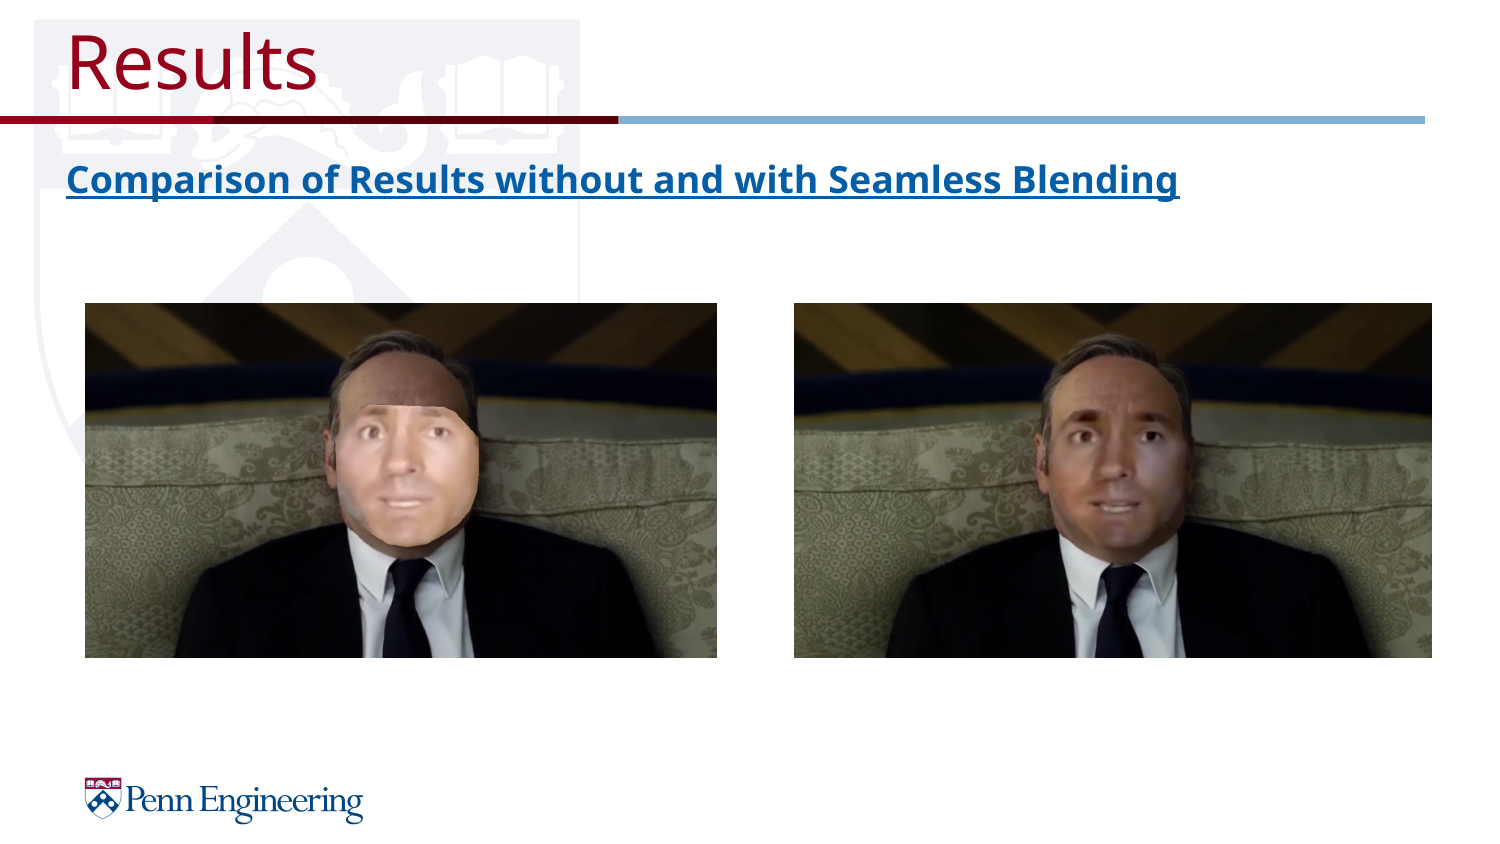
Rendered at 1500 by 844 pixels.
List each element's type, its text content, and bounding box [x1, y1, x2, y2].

picture [794, 303, 1432, 658]
picture [75, 770, 372, 828]
picture [84, 303, 717, 658]
list Comparison of Results without and with Seamless Blending [50, 148, 1421, 754]
title Results [50, 2, 1401, 117]
